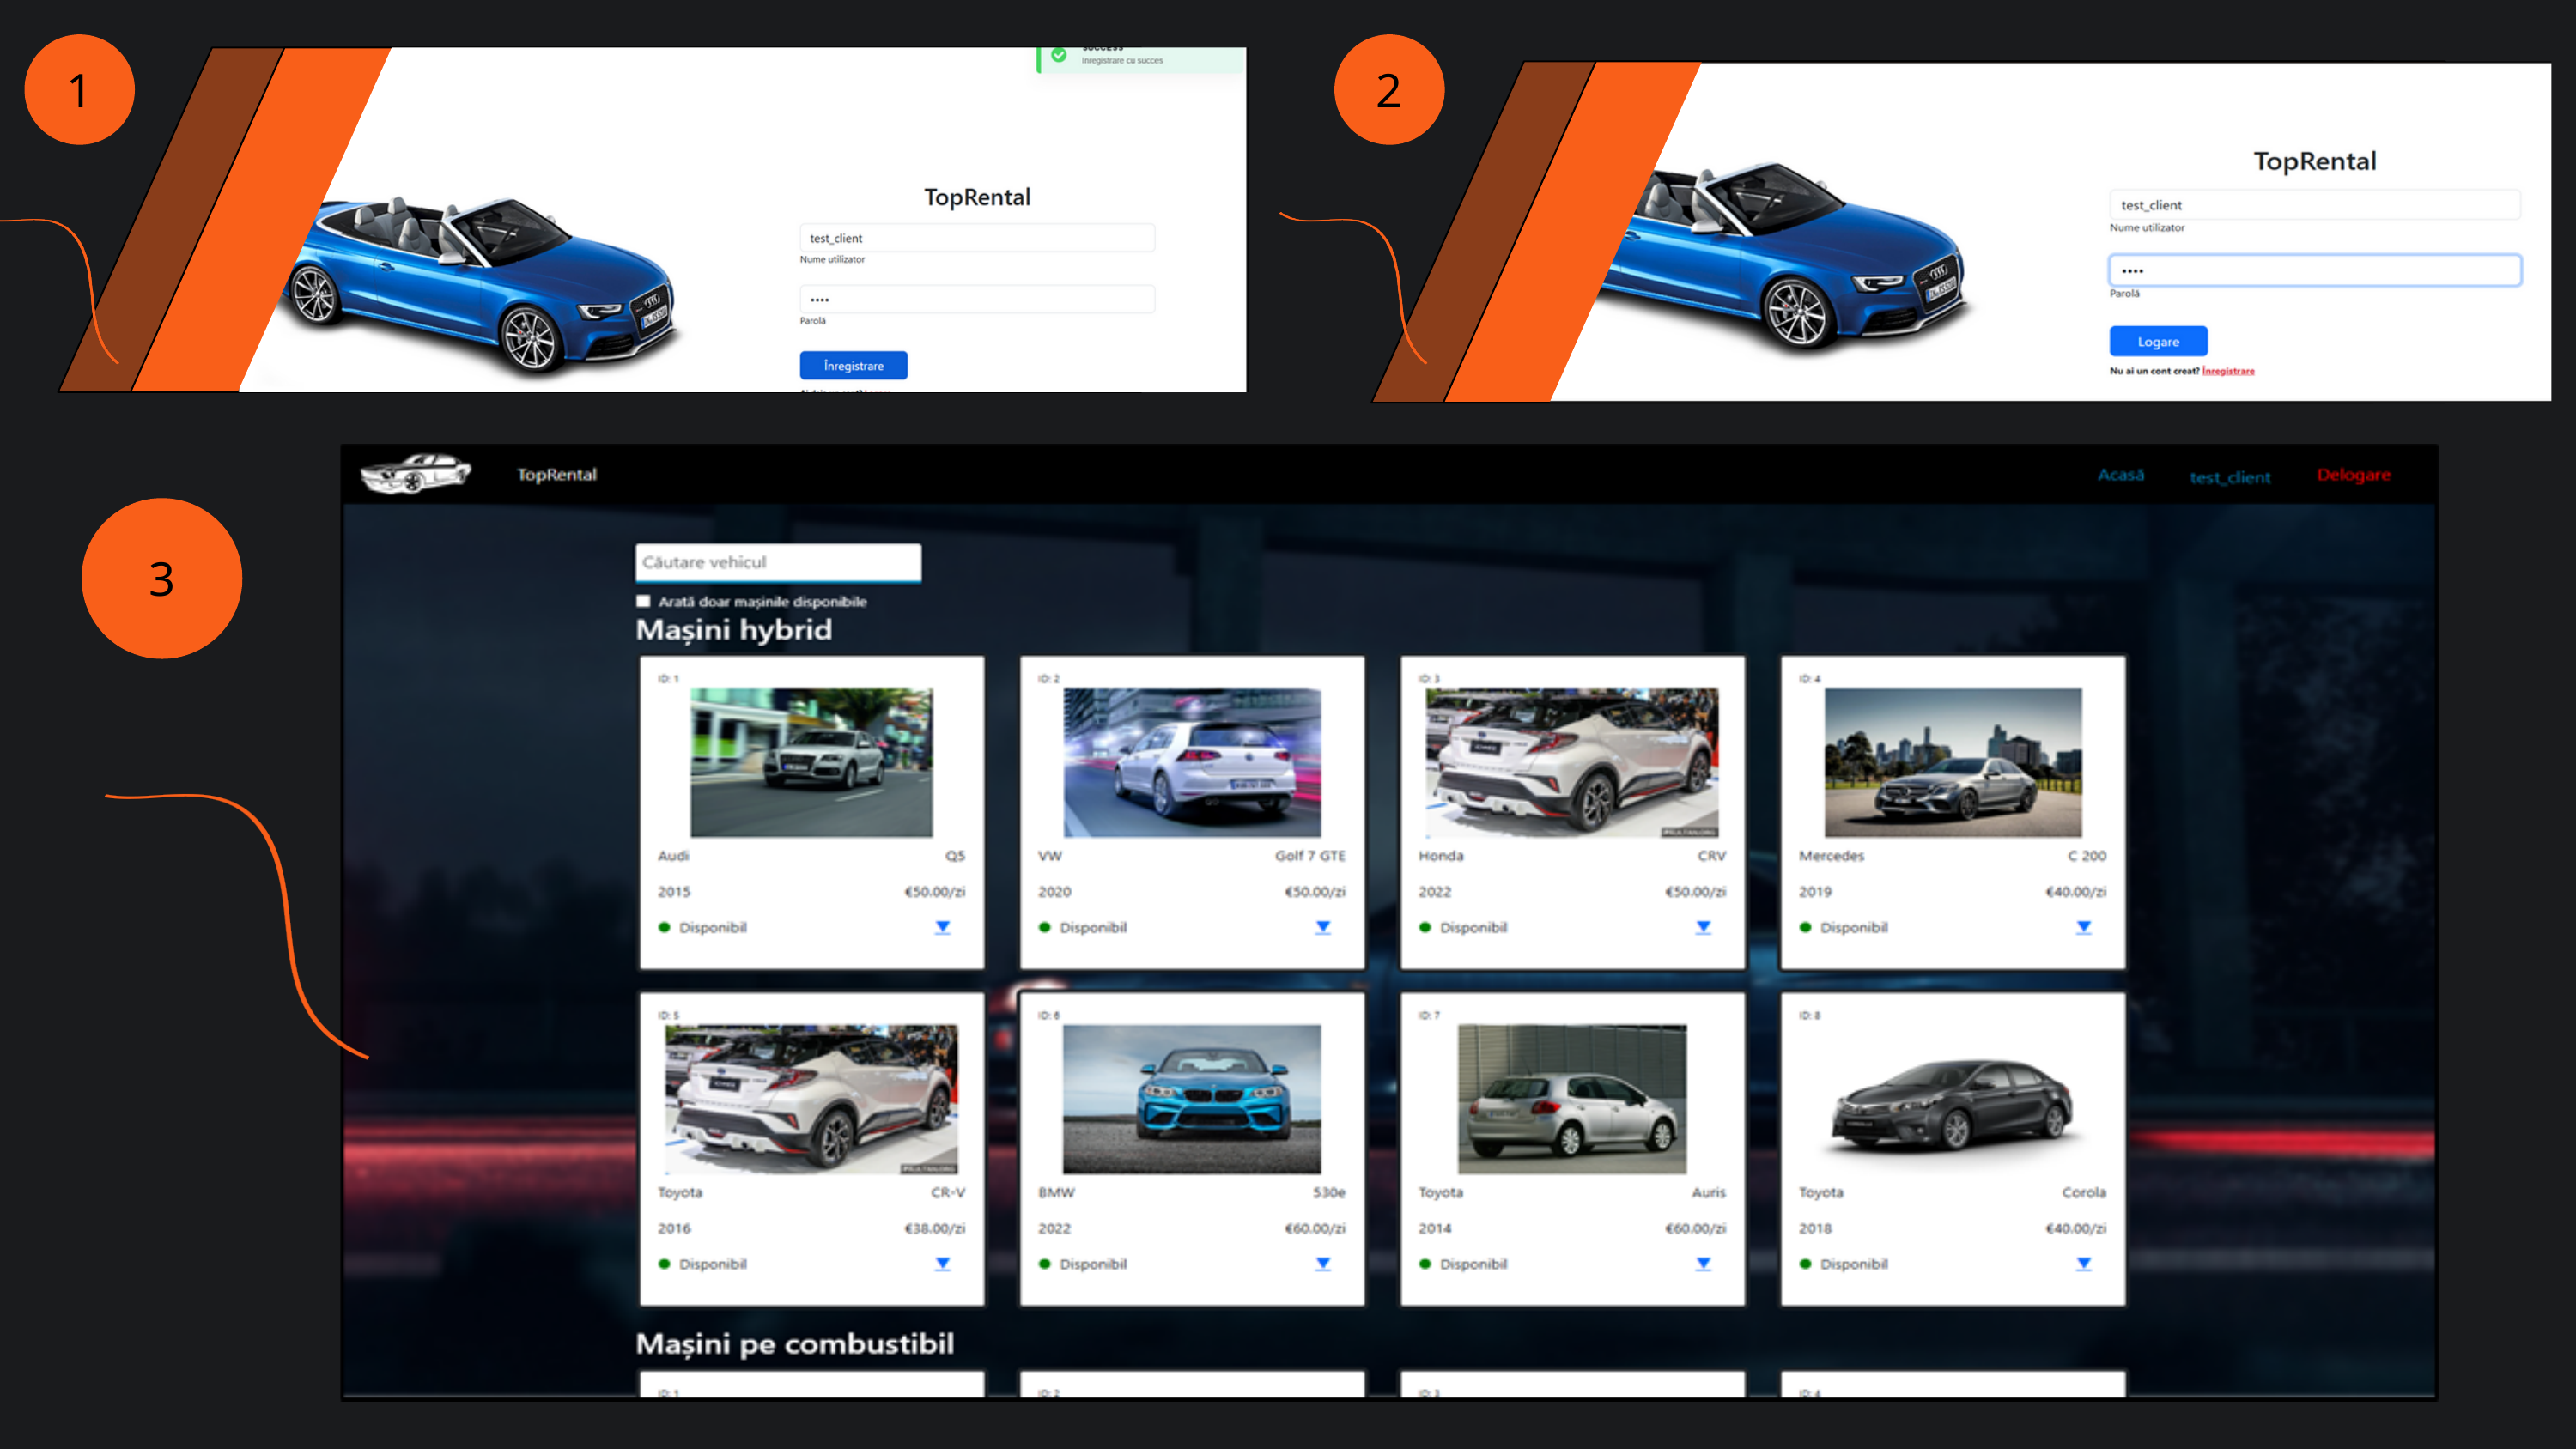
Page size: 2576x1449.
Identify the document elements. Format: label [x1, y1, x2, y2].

text_box [1254, 156, 1366, 402]
text_box [29, 663, 511, 1107]
text_box [24, 33, 136, 145]
text_box [81, 498, 243, 659]
text_box [340, 444, 2439, 1402]
text_box [1334, 33, 1445, 145]
text_box [58, 47, 1249, 392]
text_box [0, 159, 64, 403]
text_box [1370, 61, 2552, 403]
